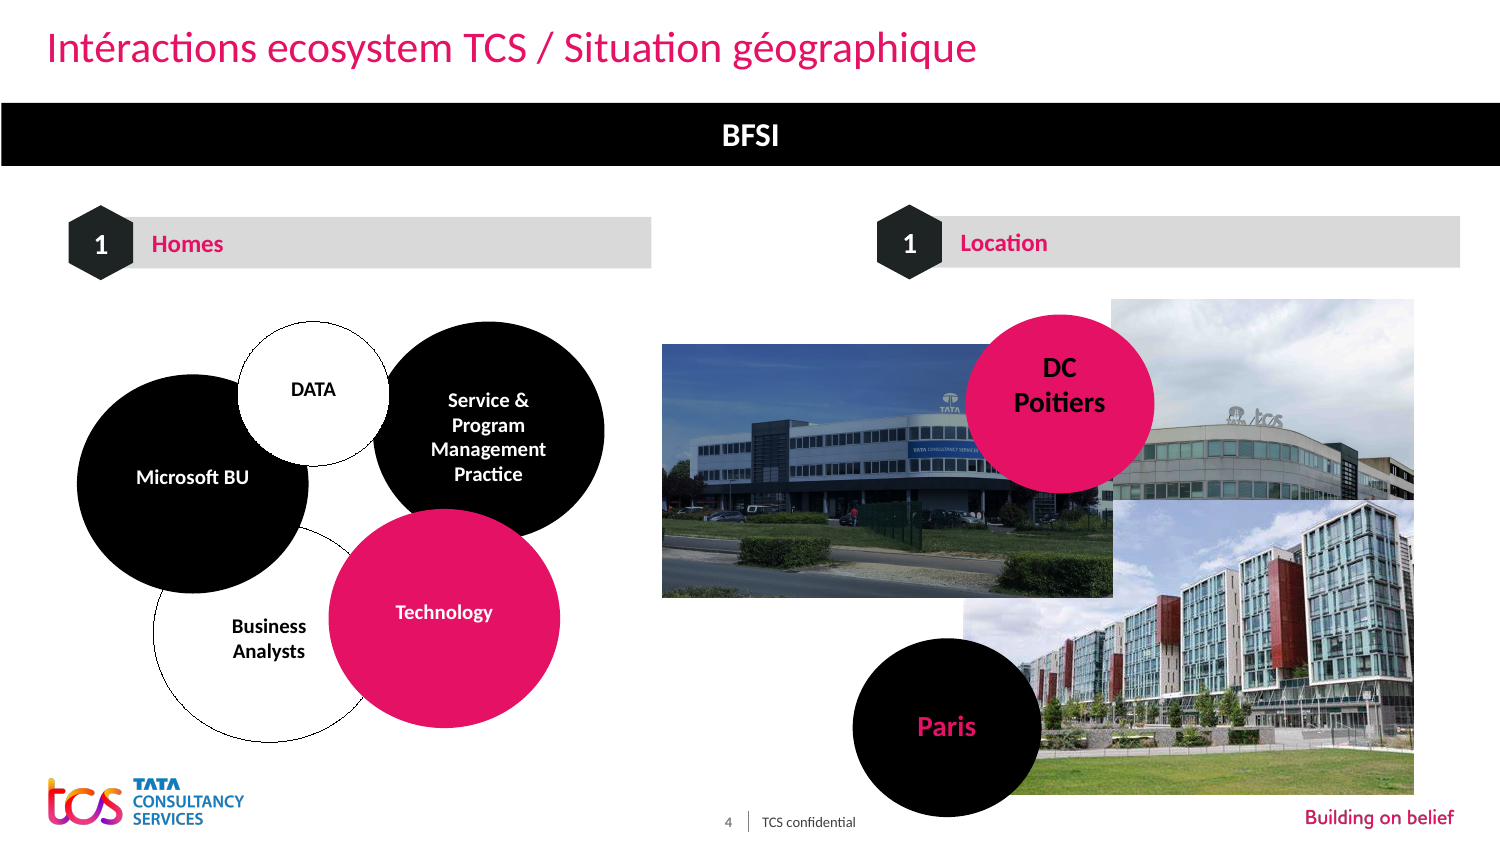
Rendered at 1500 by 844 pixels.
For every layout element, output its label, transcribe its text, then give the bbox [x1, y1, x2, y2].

text_box Microsoft BU [76, 374, 309, 594]
text_box Service & Program Management Practice [373, 321, 605, 537]
text_box 1 [876, 203, 943, 281]
text_box DATA [237, 321, 390, 467]
text_box BFSI [446, 106, 1055, 161]
text_box Homes [125, 216, 653, 269]
text_box Technology [328, 508, 561, 729]
footer TCS confidential [751, 810, 1060, 832]
title Intéractions ecosystem TCS / Situation géographique [31, 17, 1326, 102]
text_box [1, 102, 1500, 166]
picture [662, 299, 1414, 795]
text_box 1 [67, 204, 135, 282]
text_box Location [933, 215, 1461, 269]
picture [1306, 809, 1455, 829]
text_box DC Poitiers [989, 314, 1111, 344]
text_box Paris [852, 638, 1010, 818]
text_box Business Analysts [153, 527, 363, 743]
picture [48, 777, 245, 826]
